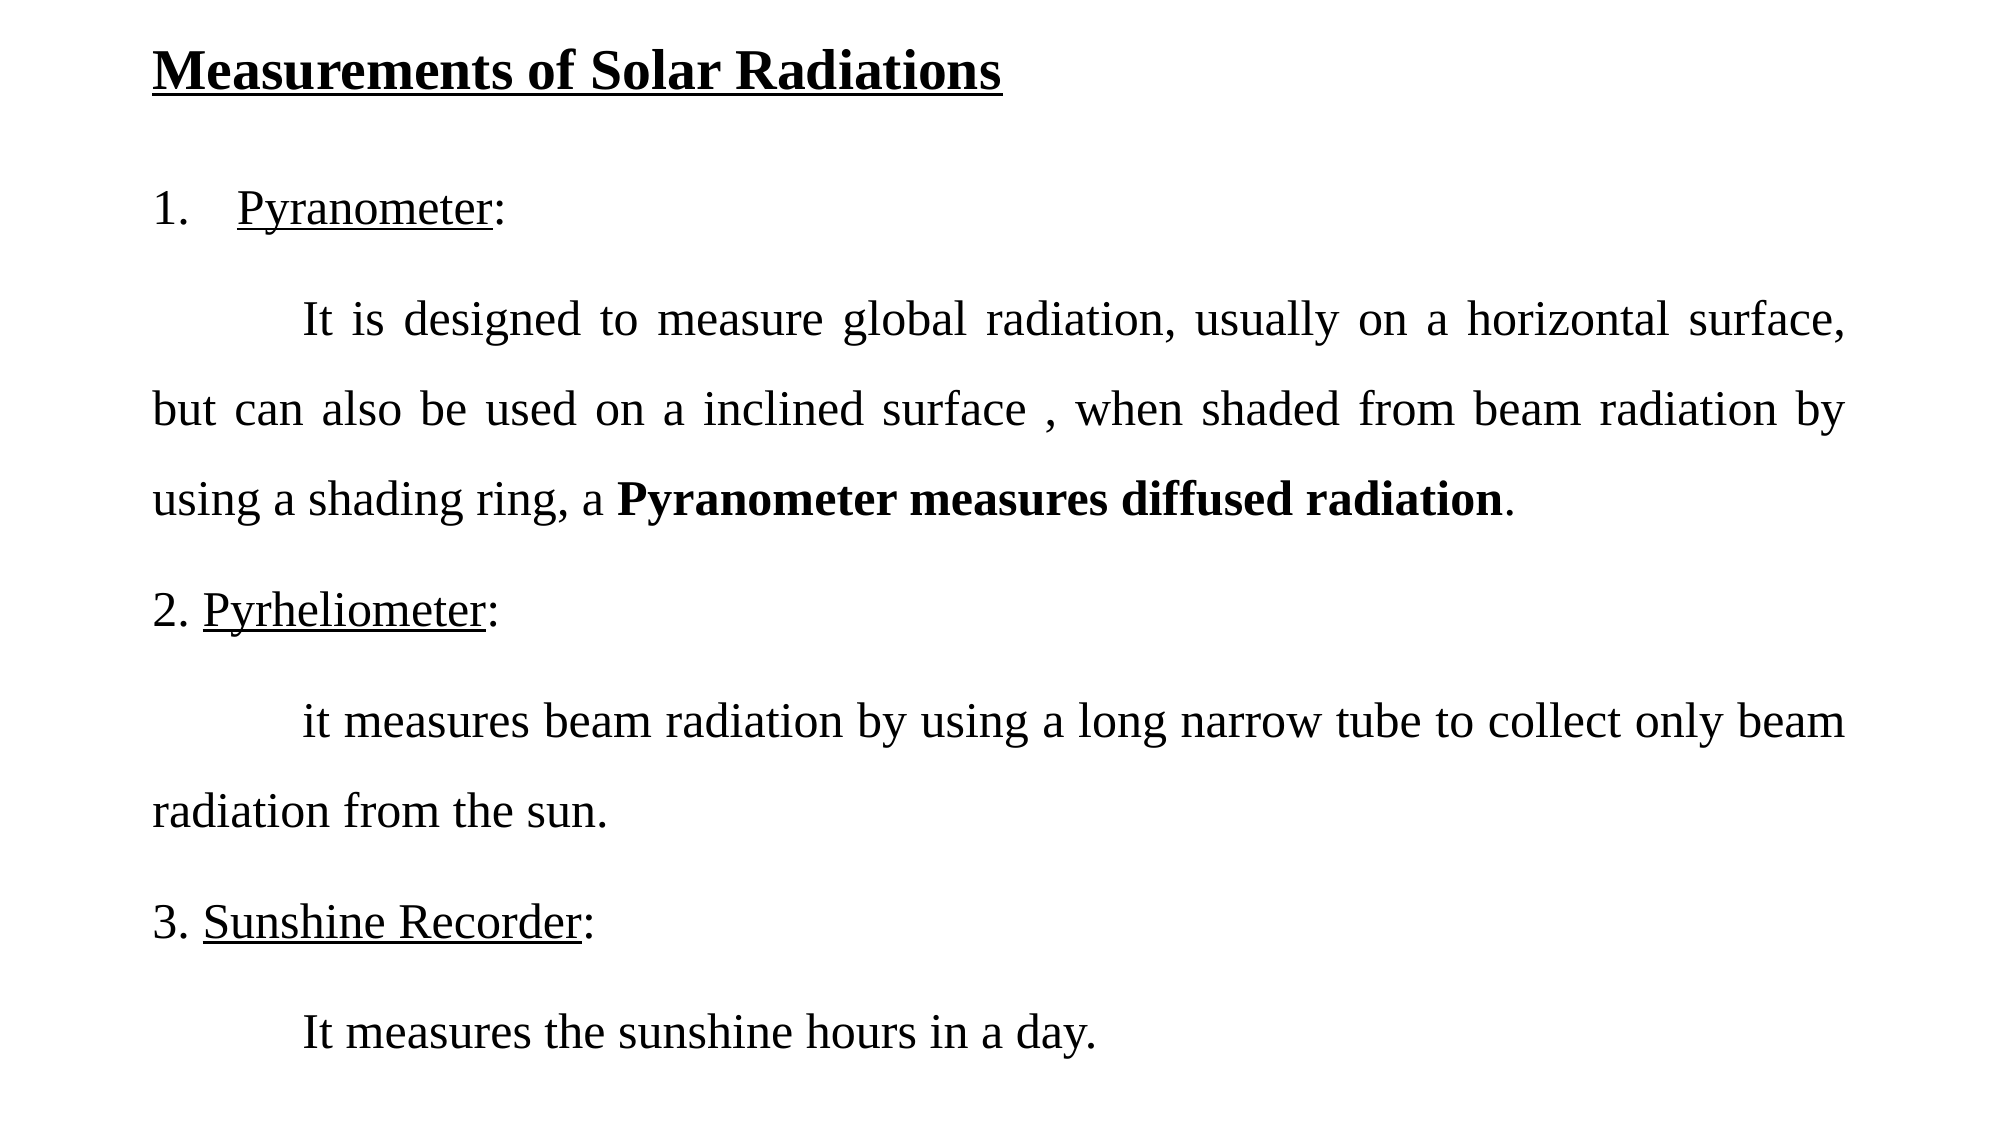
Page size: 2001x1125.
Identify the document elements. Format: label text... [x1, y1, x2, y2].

list Pyranometer: It is designed to measure global radiation, usually on a horizontal surface, but can also be used on a inclined surface , when shaded from beam radiation by using a shading ring, a Pyranometer measures diffused radiation. 2. Pyrheliometer: it measures beam radiation by using a long narrow tube to collect only beam radiation from the sun. 3. Sunshine Recorder: It measures the sunshine hours in a day. [137, 137, 1863, 1078]
title Measurements of Solar Radiations [137, 32, 1863, 110]
